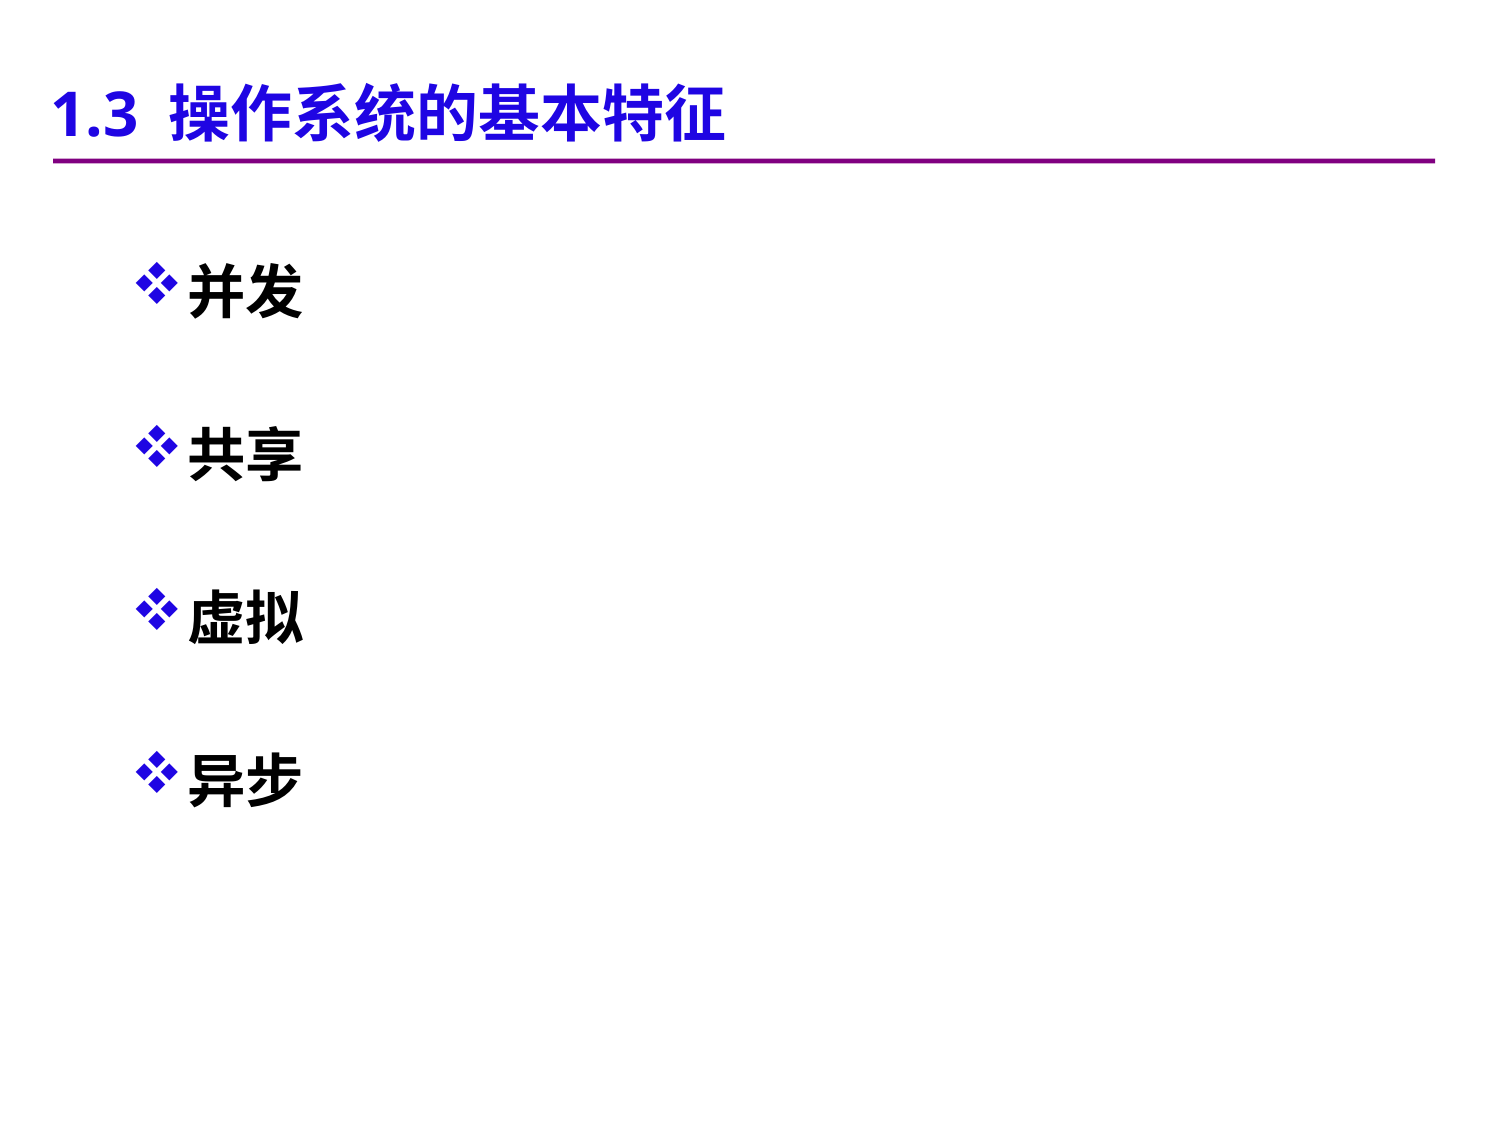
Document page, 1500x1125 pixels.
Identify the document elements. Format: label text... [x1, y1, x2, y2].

title 1.3 操作系统的基本特征 [35, 66, 1436, 157]
list 并发 共享 虚拟 异步 [115, 247, 1403, 609]
text_box [112, 609, 1435, 1083]
